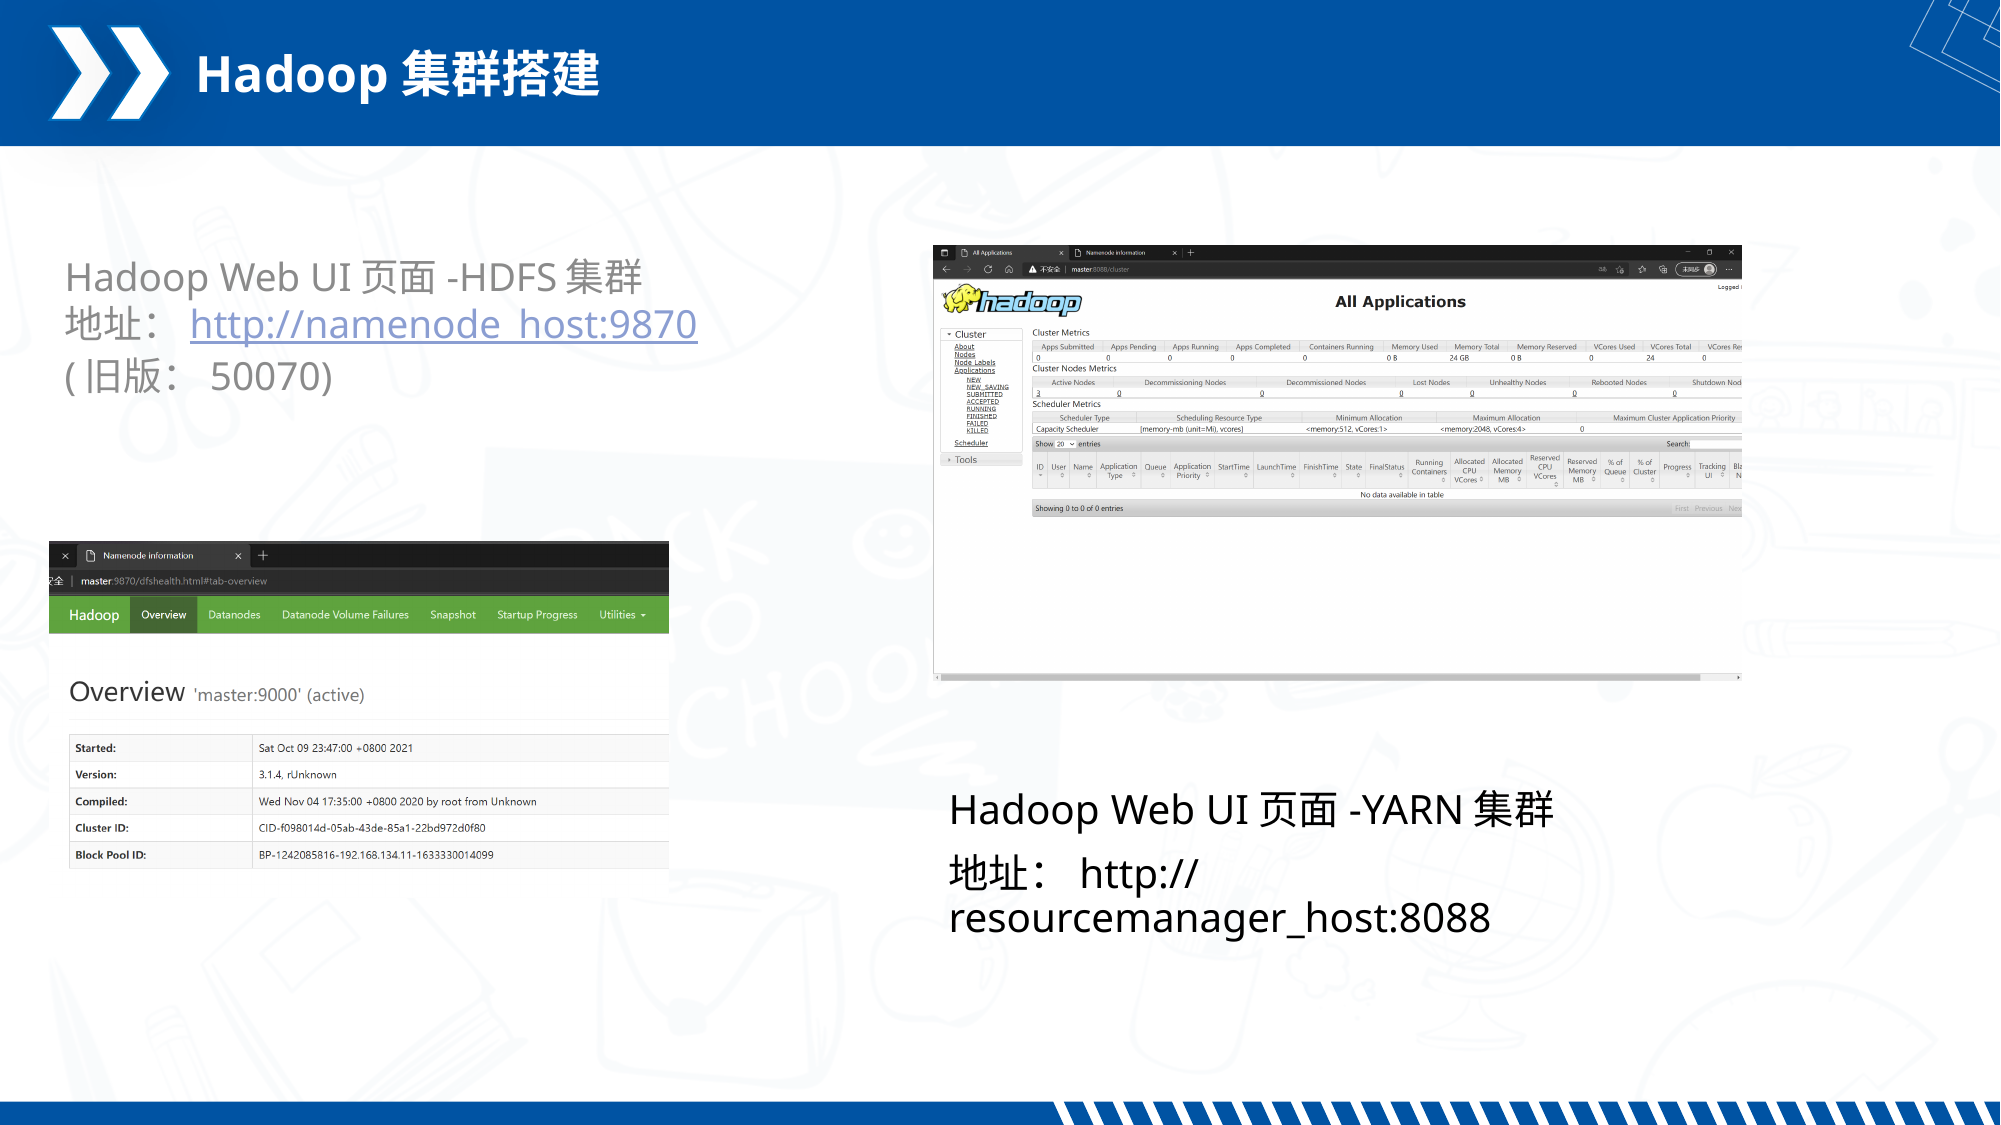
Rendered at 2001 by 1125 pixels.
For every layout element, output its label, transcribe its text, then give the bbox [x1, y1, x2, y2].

text_box [1121, 1100, 1155, 1125]
text_box [1923, 1100, 1956, 1125]
text_box [1982, 1100, 2000, 1125]
text_box [1834, 1100, 1867, 1125]
text_box [1062, 1100, 1095, 1125]
text_box [1626, 1100, 1659, 1125]
text_box [1388, 1100, 1422, 1125]
text_box [47, 25, 98, 121]
text_box [1566, 1100, 1600, 1125]
text_box [1715, 1100, 1748, 1125]
text_box Hadoop集群搭建 [180, 35, 650, 110]
text_box [1685, 1100, 1719, 1125]
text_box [1937, 0, 2000, 95]
text_box [0, 0, 2000, 147]
list Hadoop Web UI页面-HDFS集群 地址：http://namenode_host:9870 (旧版：50070) [49, 245, 749, 443]
text_box [106, 25, 172, 121]
text_box [1091, 1100, 1125, 1125]
text_box [1507, 1100, 1540, 1125]
text_box [1270, 1100, 1303, 1125]
text_box [1151, 1100, 1184, 1125]
picture [0, 0, 2001, 1125]
text_box [1655, 1100, 1689, 1125]
text_box [1359, 1100, 1392, 1125]
text_box [1329, 1100, 1362, 1125]
text_box [1596, 1100, 1630, 1125]
text_box [0, 1100, 1065, 1125]
text_box [1863, 1100, 1897, 1125]
text_box [1745, 1100, 1778, 1125]
text_box [1804, 1100, 1837, 1125]
text_box [1240, 1100, 1273, 1125]
text_box [1299, 1100, 1333, 1125]
text_box [1448, 1100, 1481, 1125]
text_box [1418, 1100, 1451, 1125]
text_box [1893, 1100, 1926, 1125]
text_box [1180, 1100, 1214, 1125]
text_box [1210, 1100, 1244, 1125]
text_box [1774, 1100, 1808, 1125]
text_box [1952, 1100, 1986, 1125]
text_box [1477, 1100, 1511, 1125]
text_box Hadoop Web UI页面-YARN集群 地址：http://resourcemanager_host:8088 [933, 782, 1712, 950]
text_box [1537, 1100, 1570, 1125]
